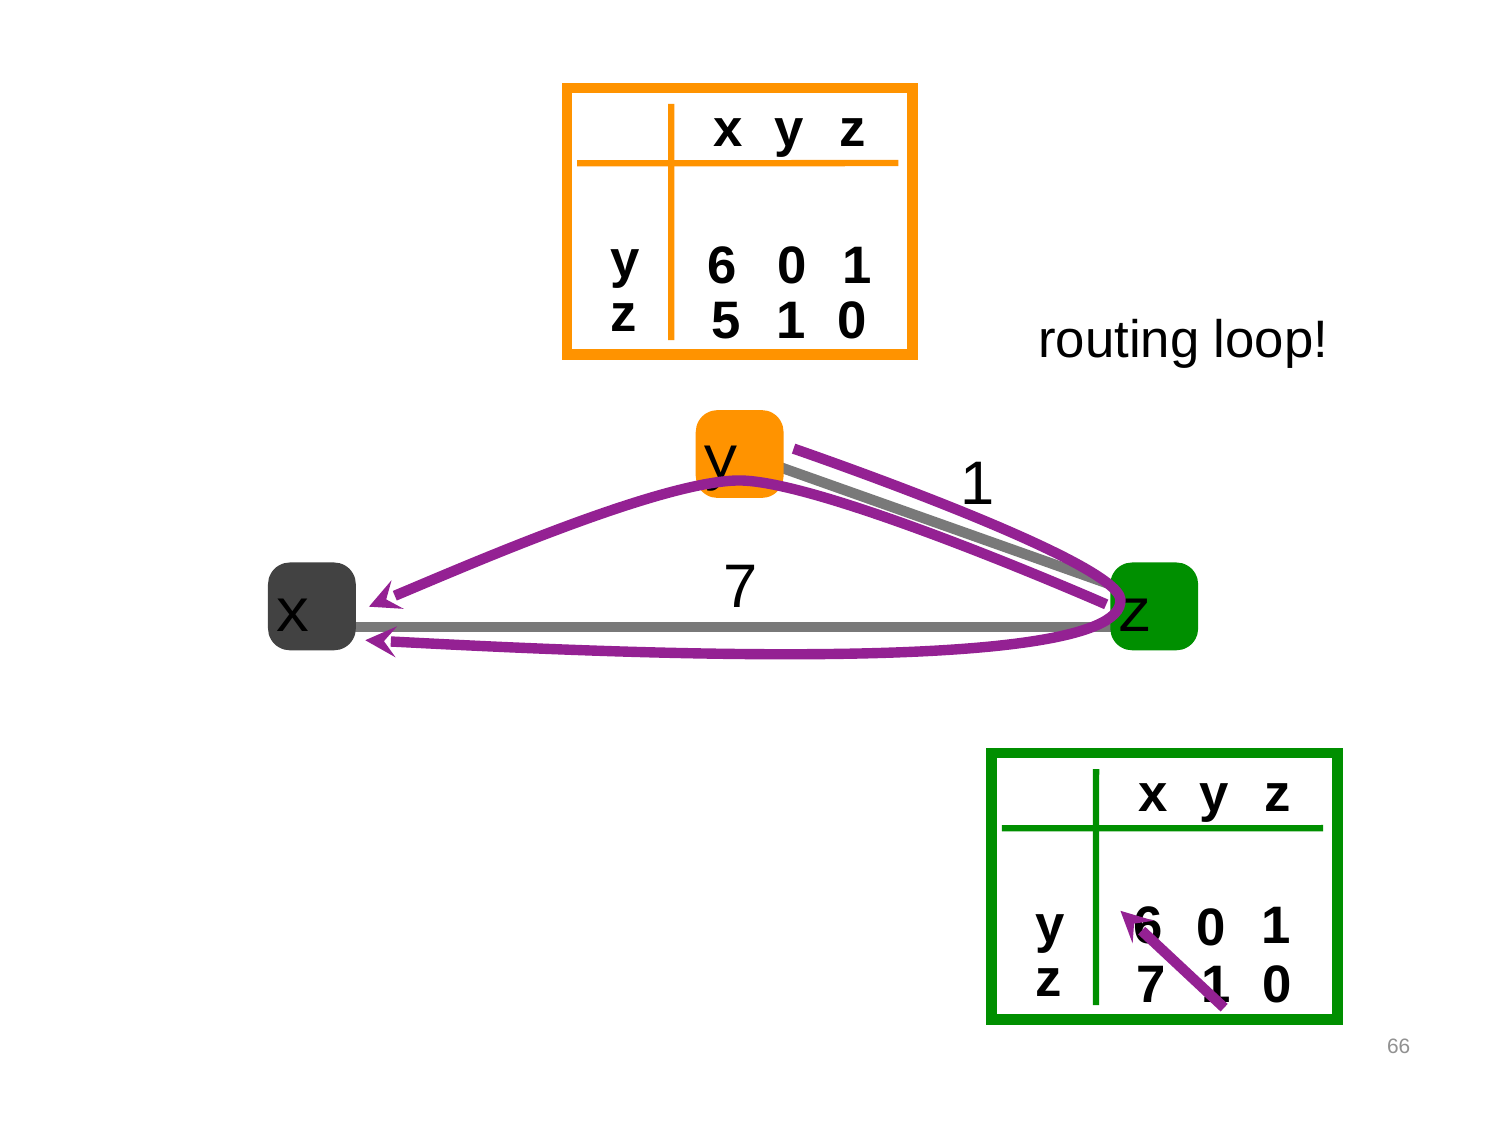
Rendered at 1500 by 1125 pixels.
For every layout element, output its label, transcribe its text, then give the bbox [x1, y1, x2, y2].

text_box z [833, 90, 878, 160]
text_box 6 [701, 224, 737, 301]
text_box 1 [770, 279, 799, 356]
text_box 0 [832, 279, 868, 356]
text_box y [695, 410, 784, 485]
text_box y [604, 218, 645, 272]
text_box y [768, 90, 813, 160]
text_box [368, 482, 716, 608]
text_box 5 [706, 301, 734, 356]
text_box y [1029, 883, 1070, 937]
text_box x [707, 90, 752, 160]
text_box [1127, 884, 1278, 963]
text_box y [1193, 755, 1238, 825]
text_box x [267, 562, 356, 651]
text_box z [1258, 755, 1303, 825]
text_box 1 [955, 437, 999, 523]
text_box x [1132, 755, 1177, 825]
text_box z [1110, 562, 1199, 651]
text_box [365, 448, 1121, 653]
text_box z [604, 272, 645, 349]
text_box [566, 87, 913, 355]
text_box routing loop! [1032, 298, 1386, 374]
text_box [991, 752, 1338, 1020]
slide_number 66 [1074, 1024, 1426, 1101]
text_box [1130, 943, 1290, 1020]
text_box z [1029, 937, 1070, 1014]
